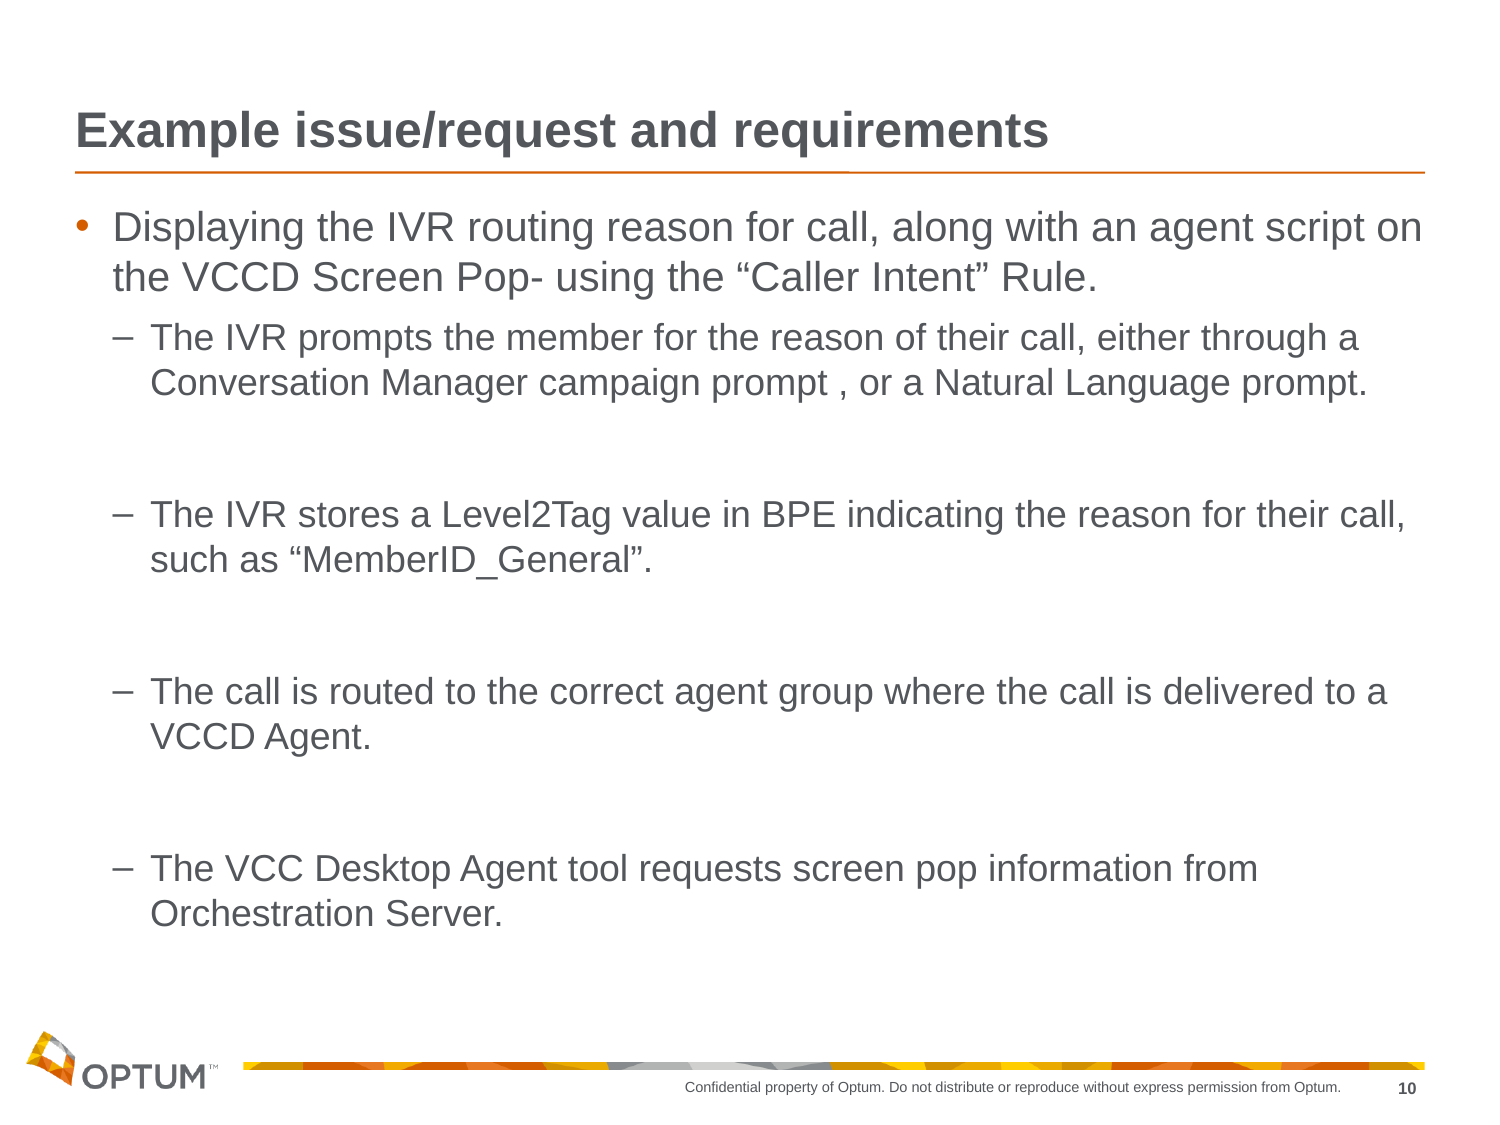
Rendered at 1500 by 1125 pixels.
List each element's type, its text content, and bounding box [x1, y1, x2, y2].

title Example issue/request and requirements [75, 31, 1425, 158]
picture [24, 1029, 220, 1091]
list Displaying the IVR routing reason for call, along with an agent script on the VCCD Screen Pop- using the “Caller Intent” Rule. The IVR prompts the member for the reason of their call, either through a Conversation Manager campaign prompt , or a Natural Language prompt. The IVR stores a Level2Tag value in BPE indicating the reason for their call, such as “MemberID_General”. The call is routed to the correct agent group where the call is delivered to a VCCD Agent. The VCC Desktop Agent tool requests screen pop information from Orchestration Server. [75, 200, 1425, 1040]
picture [243, 1062, 1425, 1070]
